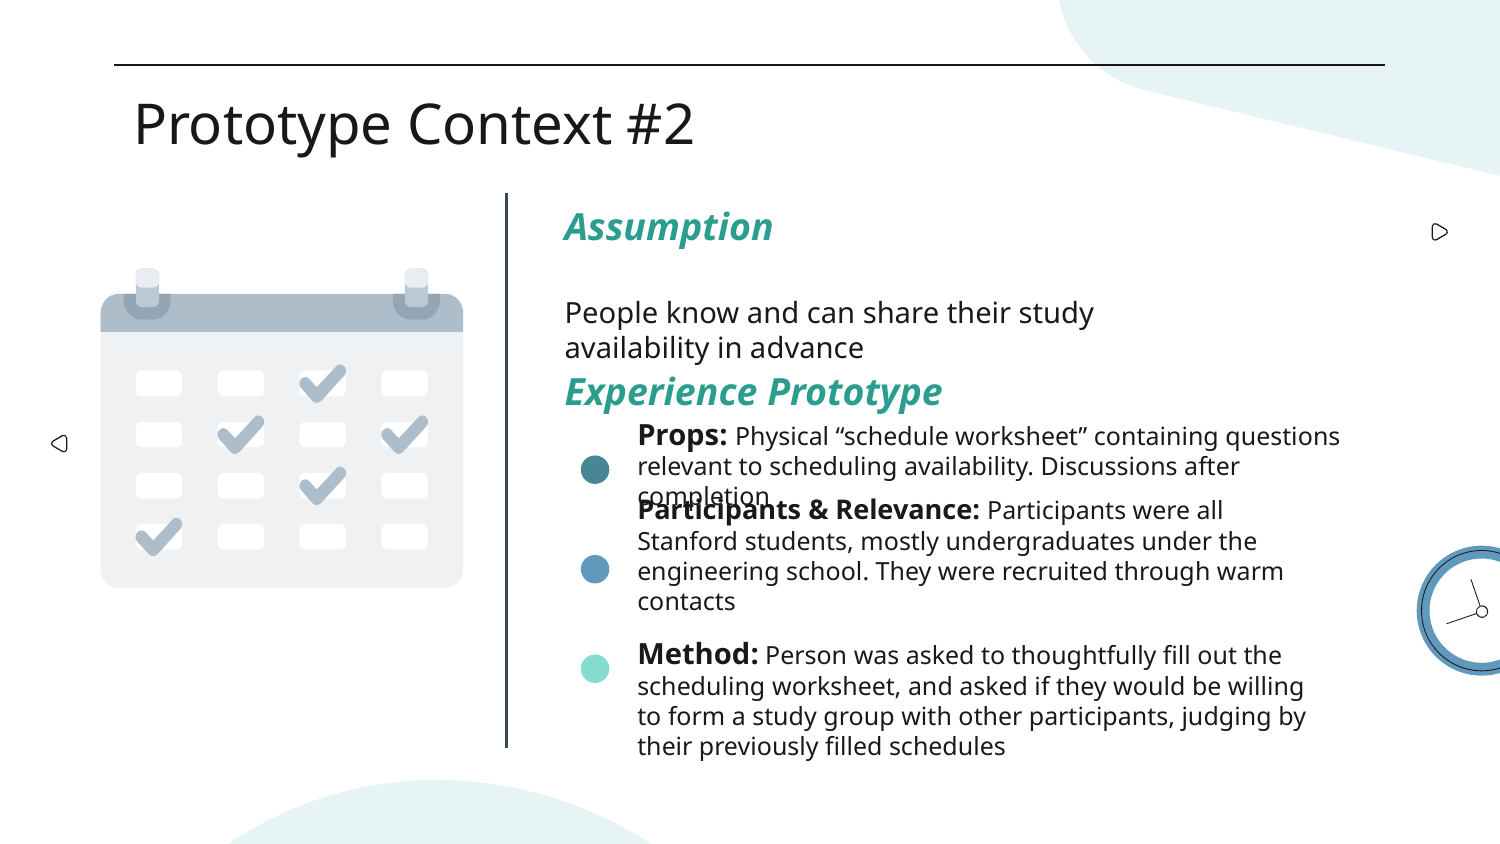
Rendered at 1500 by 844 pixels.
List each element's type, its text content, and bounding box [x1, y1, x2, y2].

subtitle Experience Prototype [549, 358, 1050, 429]
subtitle Props: Physical “schedule worksheet” containing questions relevant to scheduling availability. Discussions after completion [622, 442, 1382, 526]
subtitle People know and can share their study availability in advance [549, 249, 1199, 380]
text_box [100, 268, 464, 589]
subtitle Assumption [549, 193, 1050, 263]
text_box [580, 654, 610, 684]
subtitle Participants & Relevance: Participants were all Stanford students, mostly undergraduates under the engineering school. They were recruited through warm contacts [622, 565, 1340, 631]
subtitle Method: Person was asked to thoughtfully fill out the scheduling worksheet, and asked if they would be willing to form a study group with other participants, judging by their previously filled schedules [622, 692, 1340, 776]
text_box [580, 455, 610, 470]
text_box [580, 554, 610, 584]
text_box [585, 480, 605, 484]
title Prototype Context #2 [118, 72, 1382, 167]
